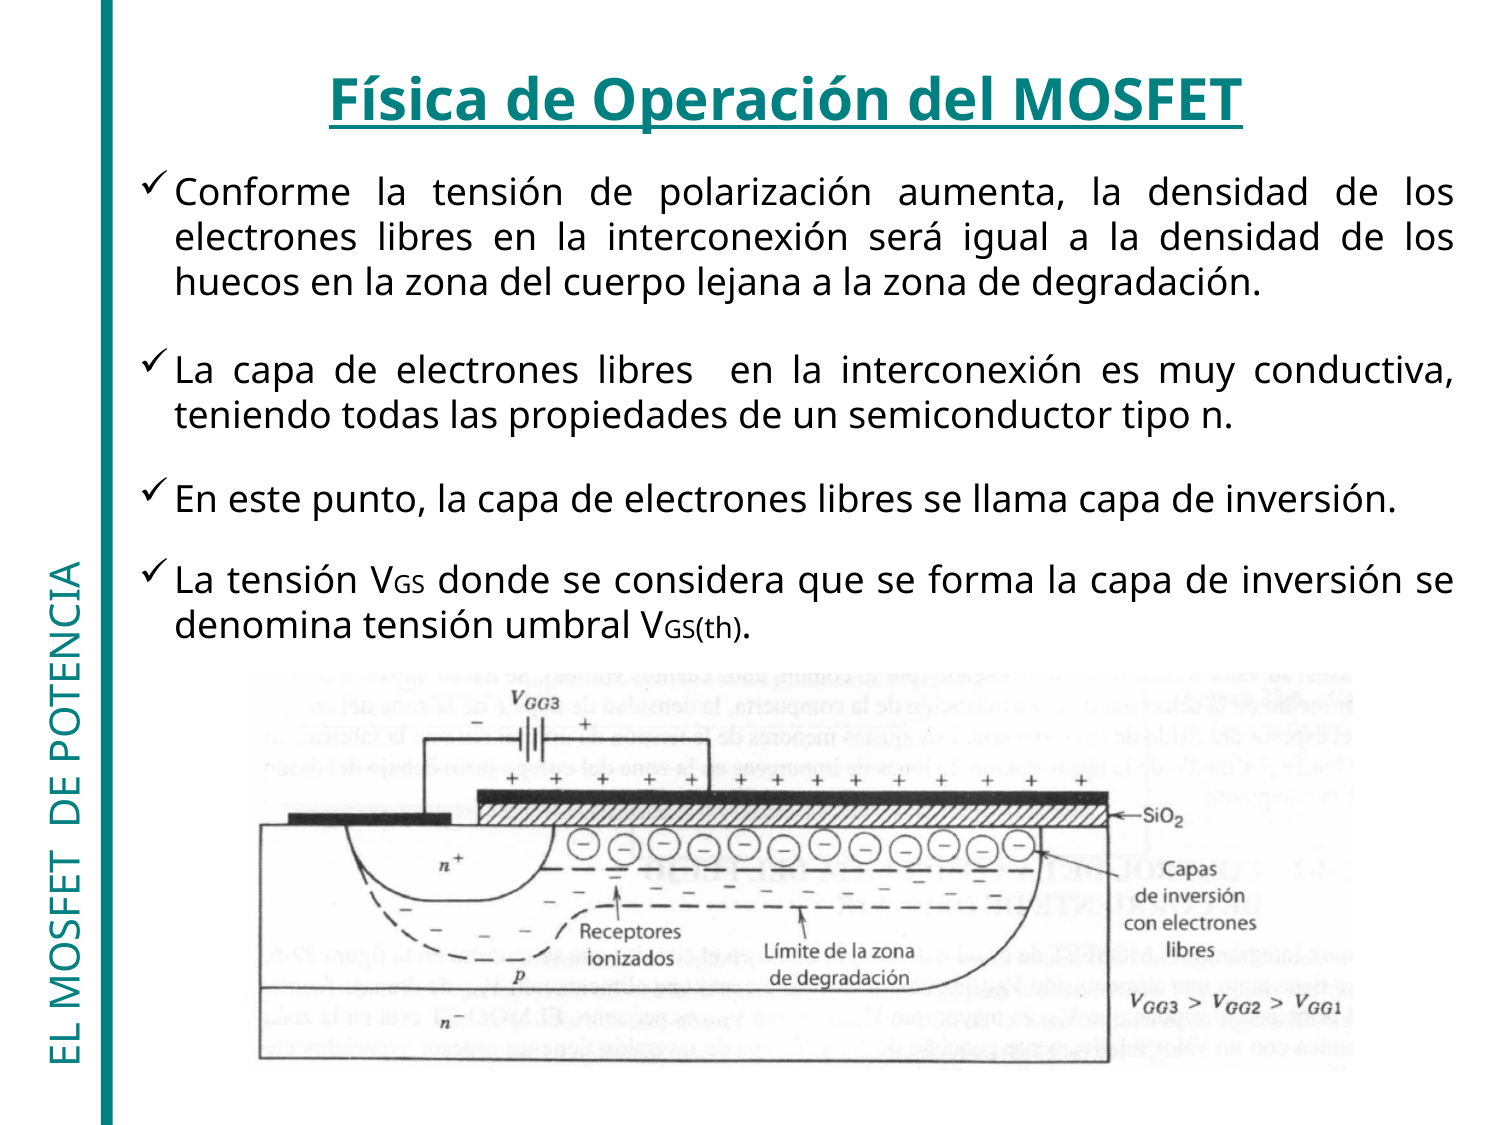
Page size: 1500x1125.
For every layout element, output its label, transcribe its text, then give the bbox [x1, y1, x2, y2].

text_box En este punto, la capa de electrones libres se llama capa de inversión. [123, 467, 1471, 528]
text_box La tensión VGS donde se considera que se forma la capa de inversión se denomina tensión umbral VGS(th). [123, 549, 1471, 654]
text_box La capa de electrones libres en la interconexión es muy conductiva, teniendo todas las propiedades de un semiconductor tipo n. [123, 338, 1471, 443]
text_box Conforme la tensión de polarización aumenta, la densidad de los electrones libres en la interconexión será igual a la densidad de los huecos en la zona del cuerpo lejana a la zona de degradación. [123, 160, 1471, 311]
text_box Física de Operación del MOSFET [313, 54, 1306, 140]
text_box [100, 0, 113, 1125]
picture [244, 673, 1353, 1071]
text_box EL MOSFET DE POTENCIA [30, 31, 96, 1083]
